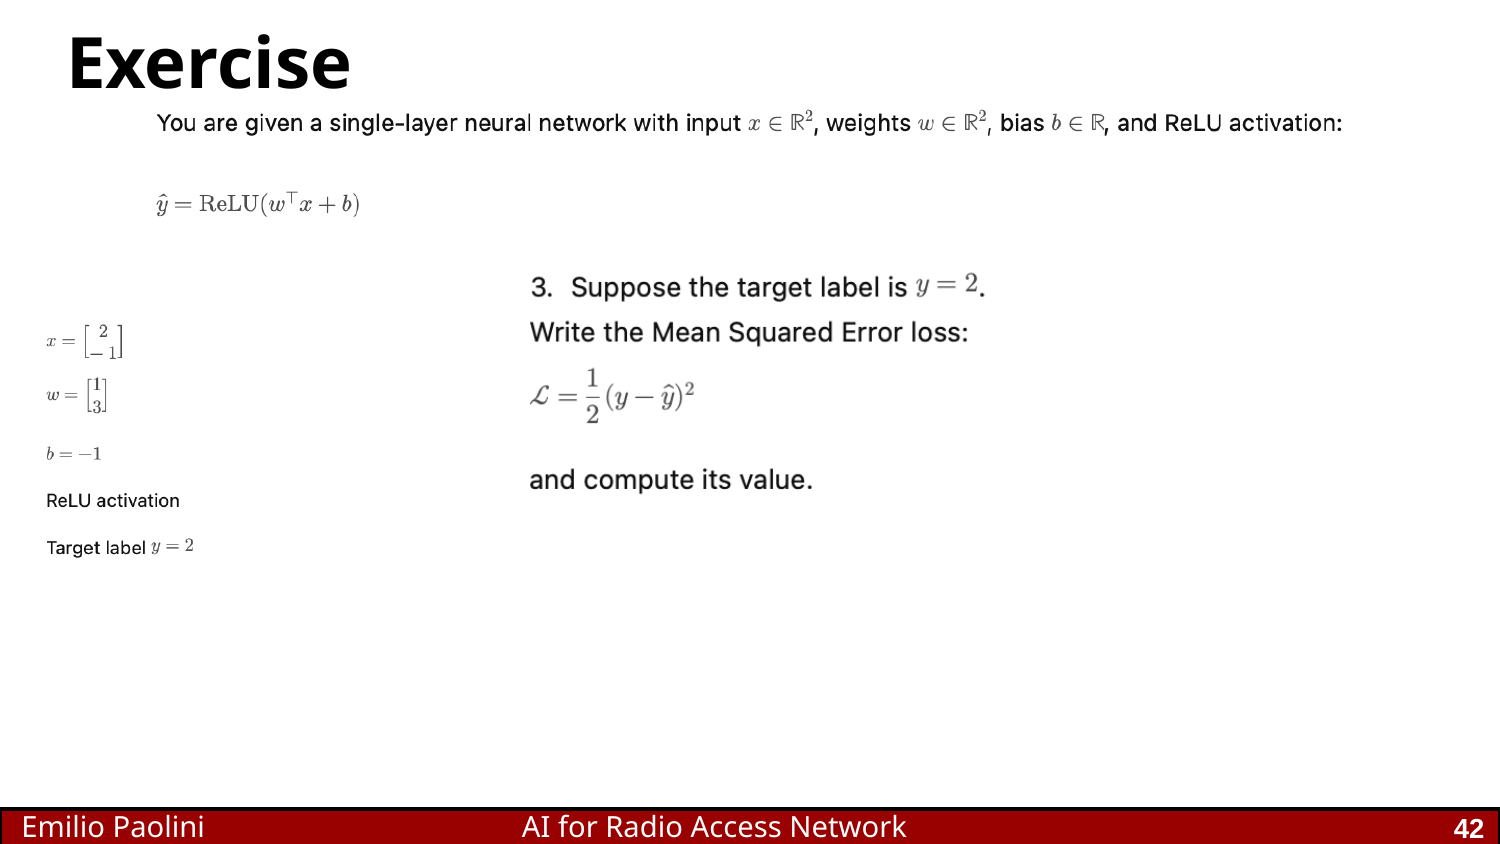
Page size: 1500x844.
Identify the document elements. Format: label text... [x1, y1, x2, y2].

picture [35, 314, 223, 567]
picture [500, 259, 1000, 512]
picture [145, 96, 1355, 227]
title Exercise [51, 0, 1449, 123]
slide_number 42 [1425, 808, 1500, 844]
